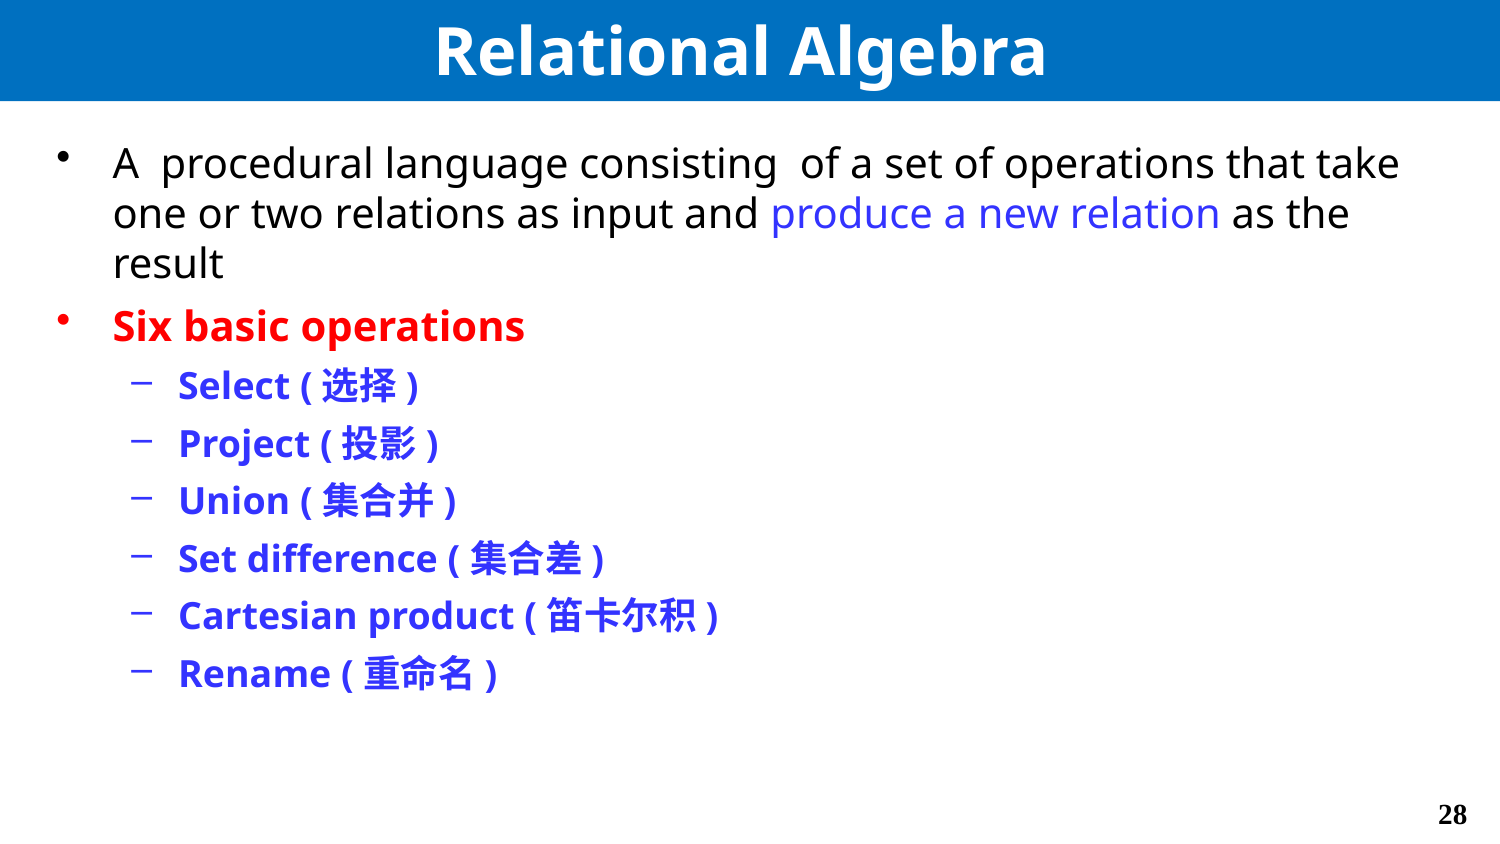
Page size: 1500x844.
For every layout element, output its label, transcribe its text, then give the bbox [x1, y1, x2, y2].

list A procedural language consisting of a set of operations that take one or two relations as input and produce a new relation as the result Six basic operations Select (选择) Project (投影) Union (集合并) Set difference (集合差) Cartesian product (笛卡尔积) Rename (重命名) [41, 129, 1447, 754]
title Relational Algebra [0, 0, 1500, 102]
